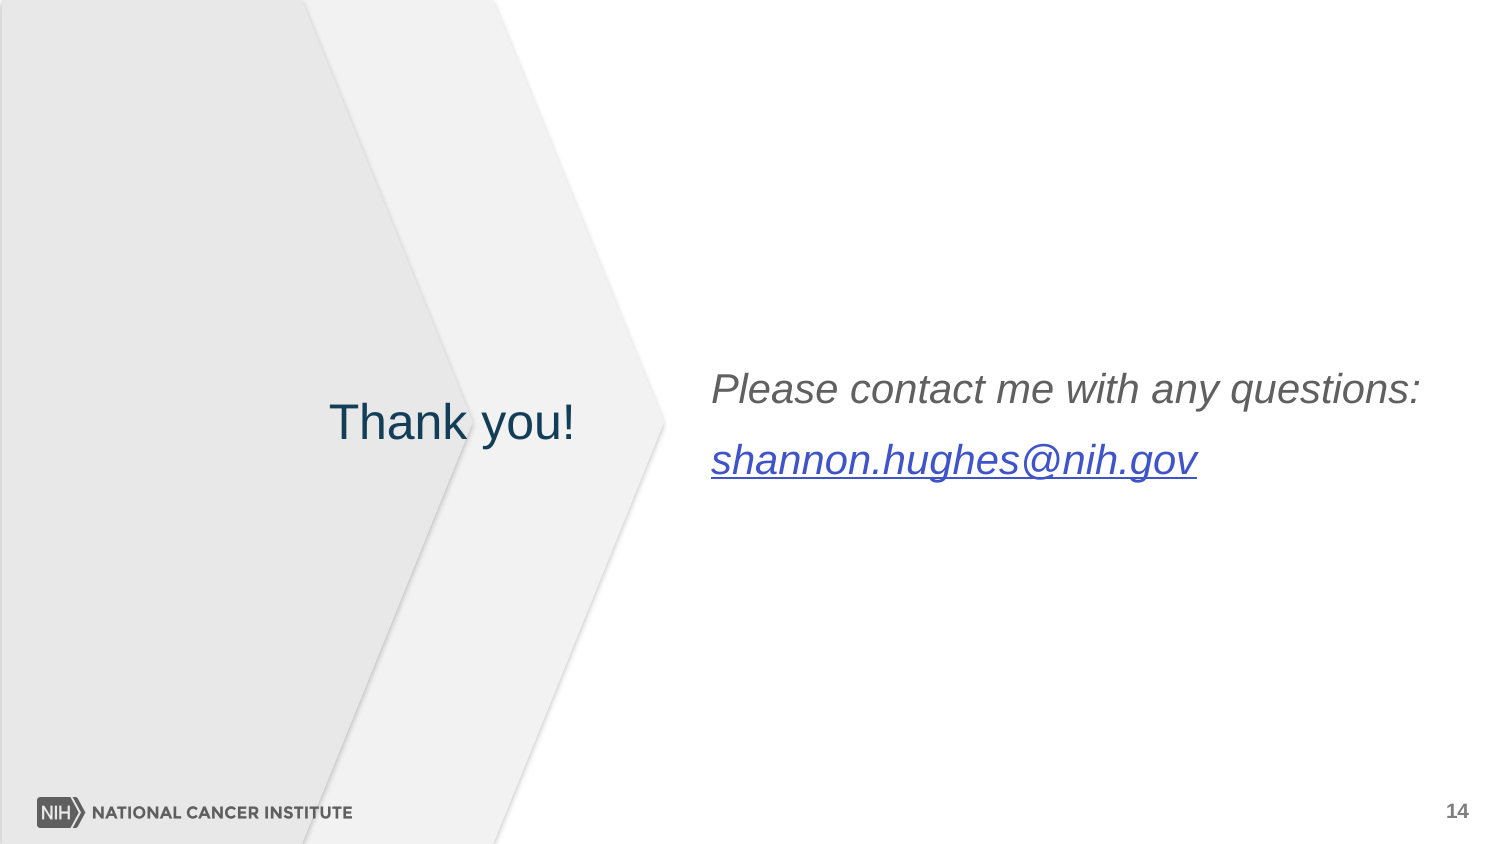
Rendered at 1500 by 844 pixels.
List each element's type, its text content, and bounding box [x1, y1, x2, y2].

title Thank you! [81, 225, 576, 450]
list Please contact me with any questions: shannon.hughes@nih.gov [711, 0, 1476, 844]
picture [37, 797, 352, 828]
